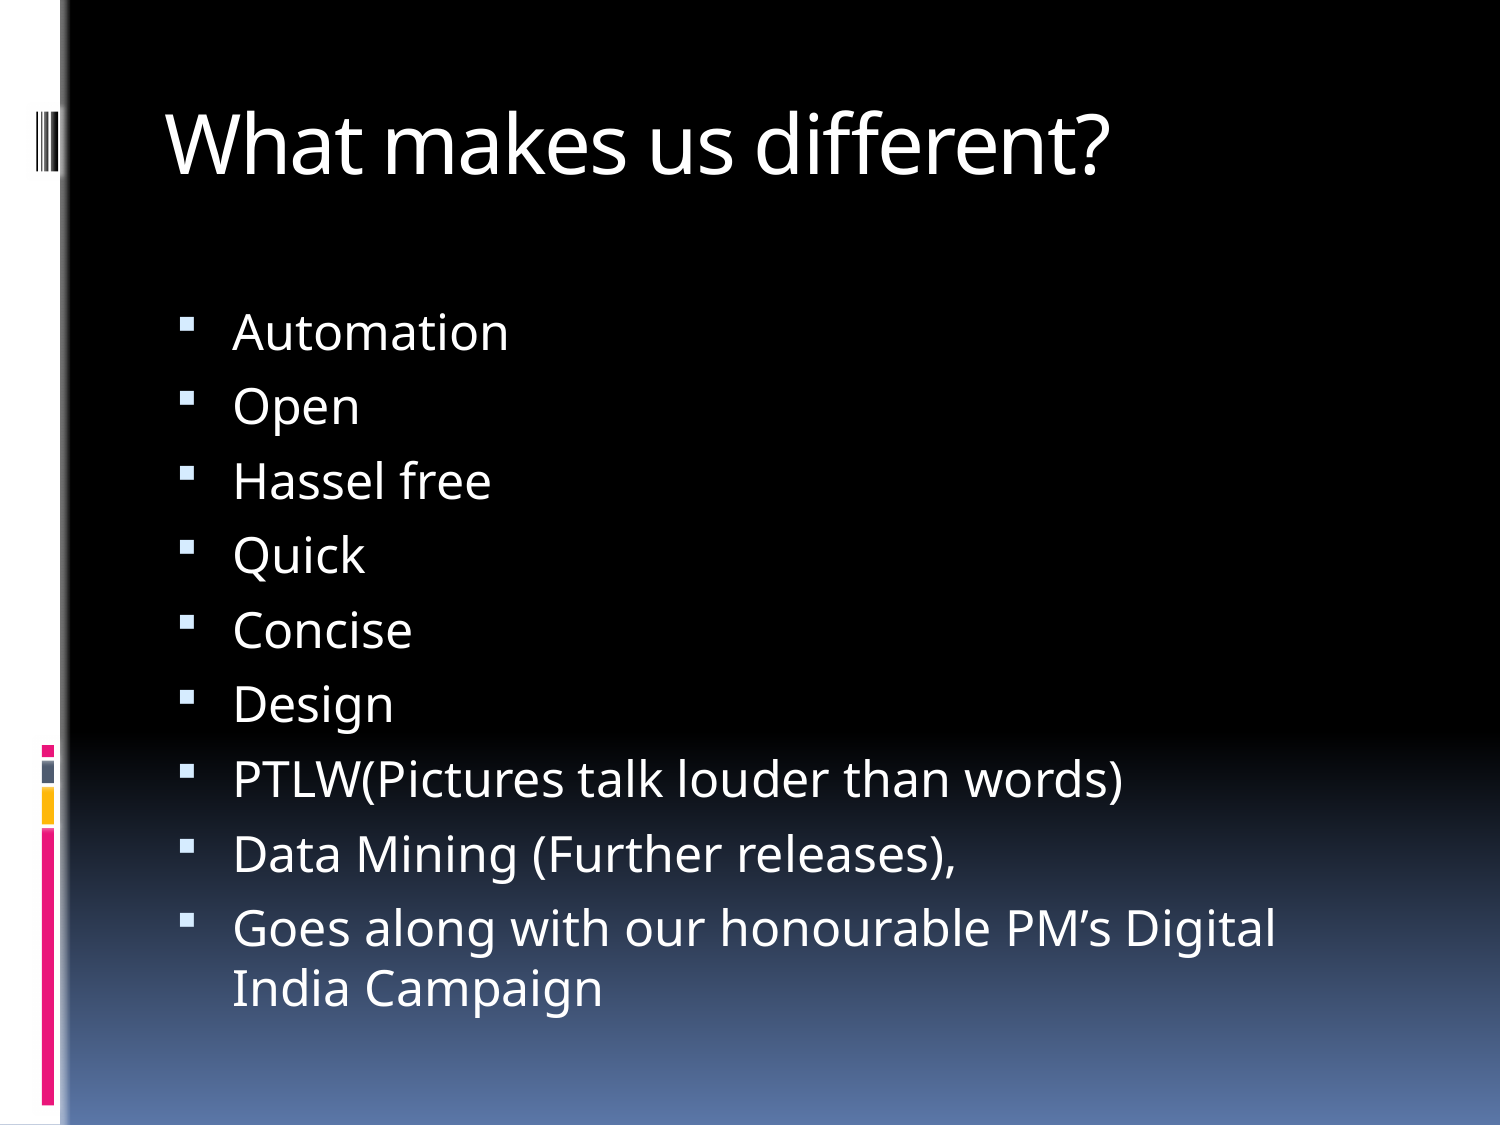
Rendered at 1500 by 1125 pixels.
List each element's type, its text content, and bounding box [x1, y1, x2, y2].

list Automation Open Hassel free Quick Concise Design PTLW(Pictures talk louder than words) Data Mining (Further releases), Goes along with our honourable PM’s Digital India Campaign [150, 292, 1425, 1043]
title What makes us different? [150, 83, 1425, 234]
